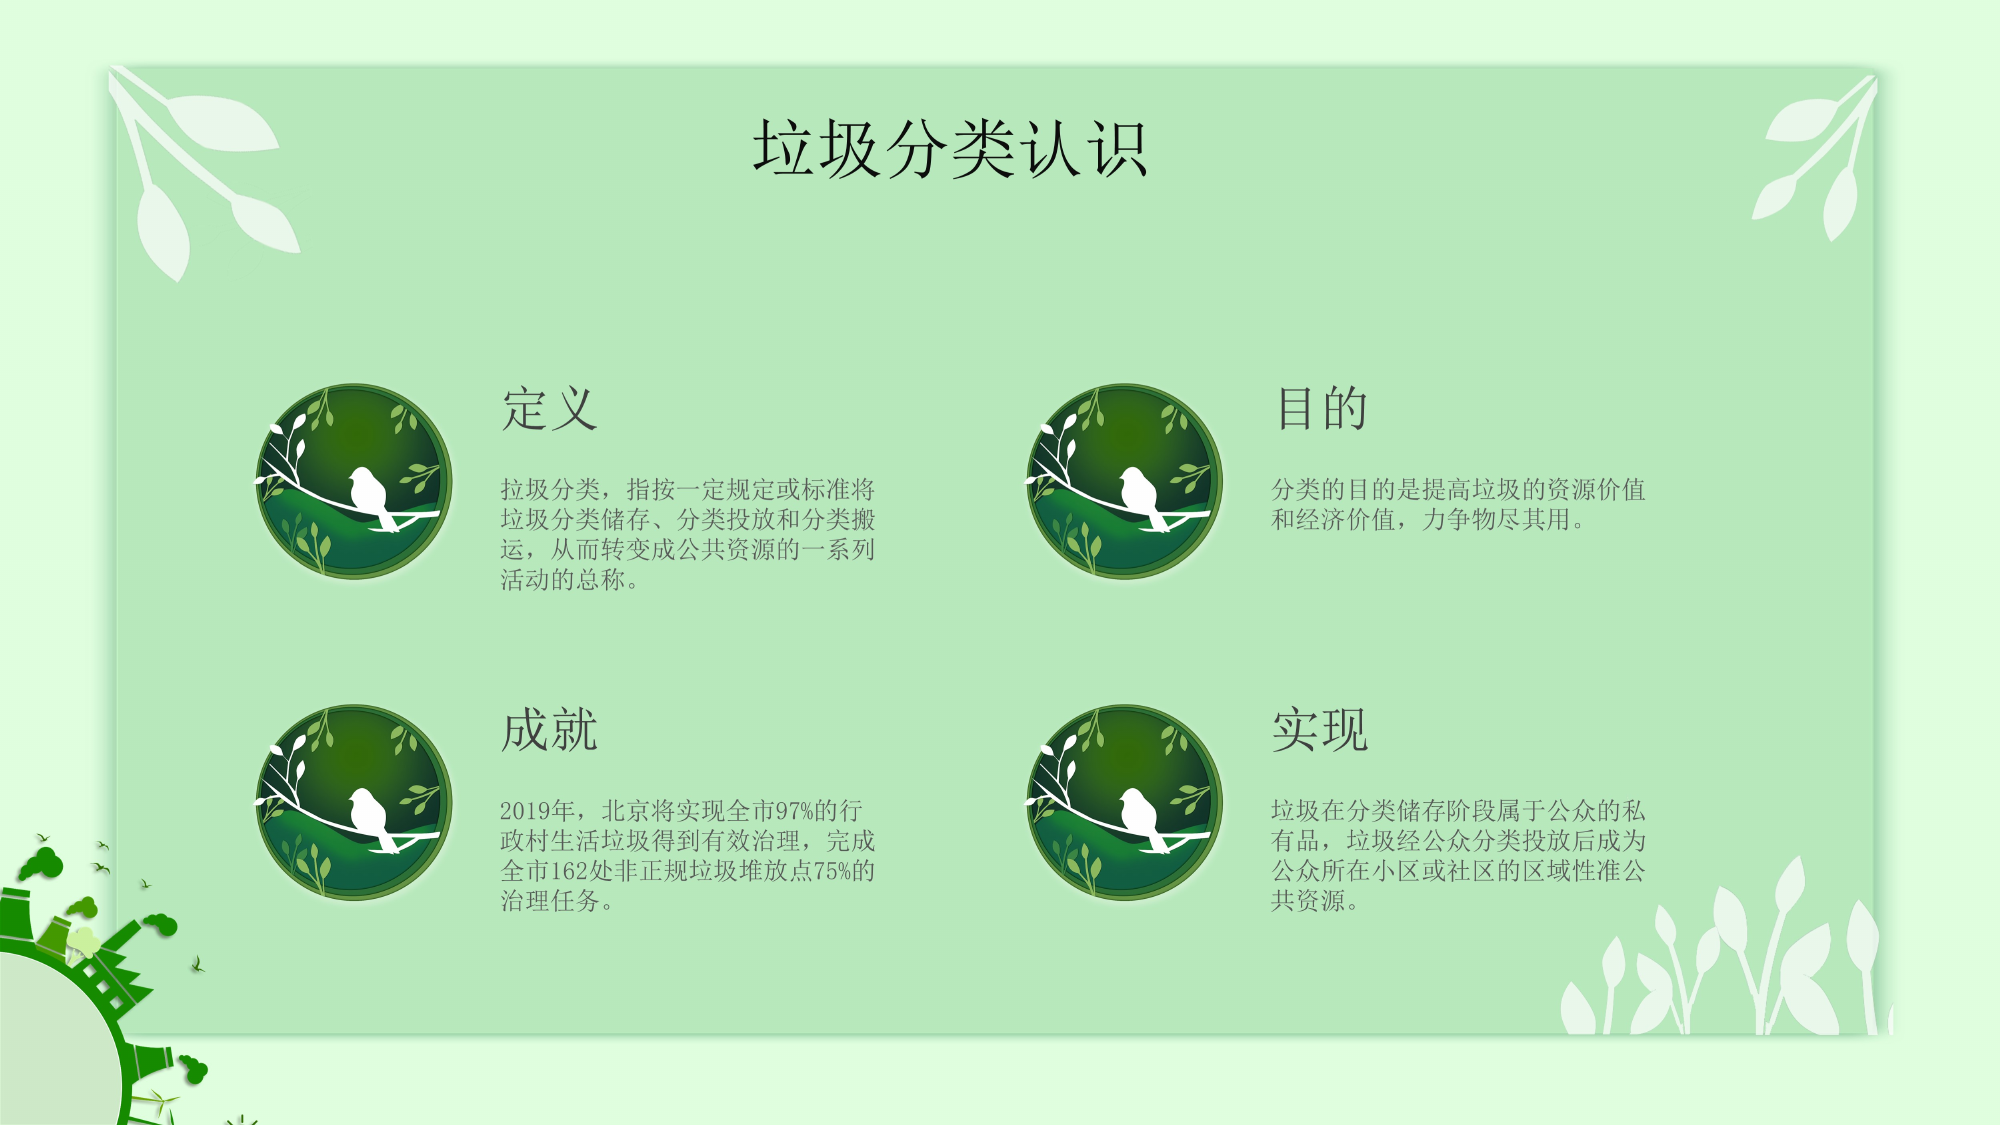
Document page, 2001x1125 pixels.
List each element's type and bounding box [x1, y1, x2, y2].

list [0, 0, 2000, 1125]
